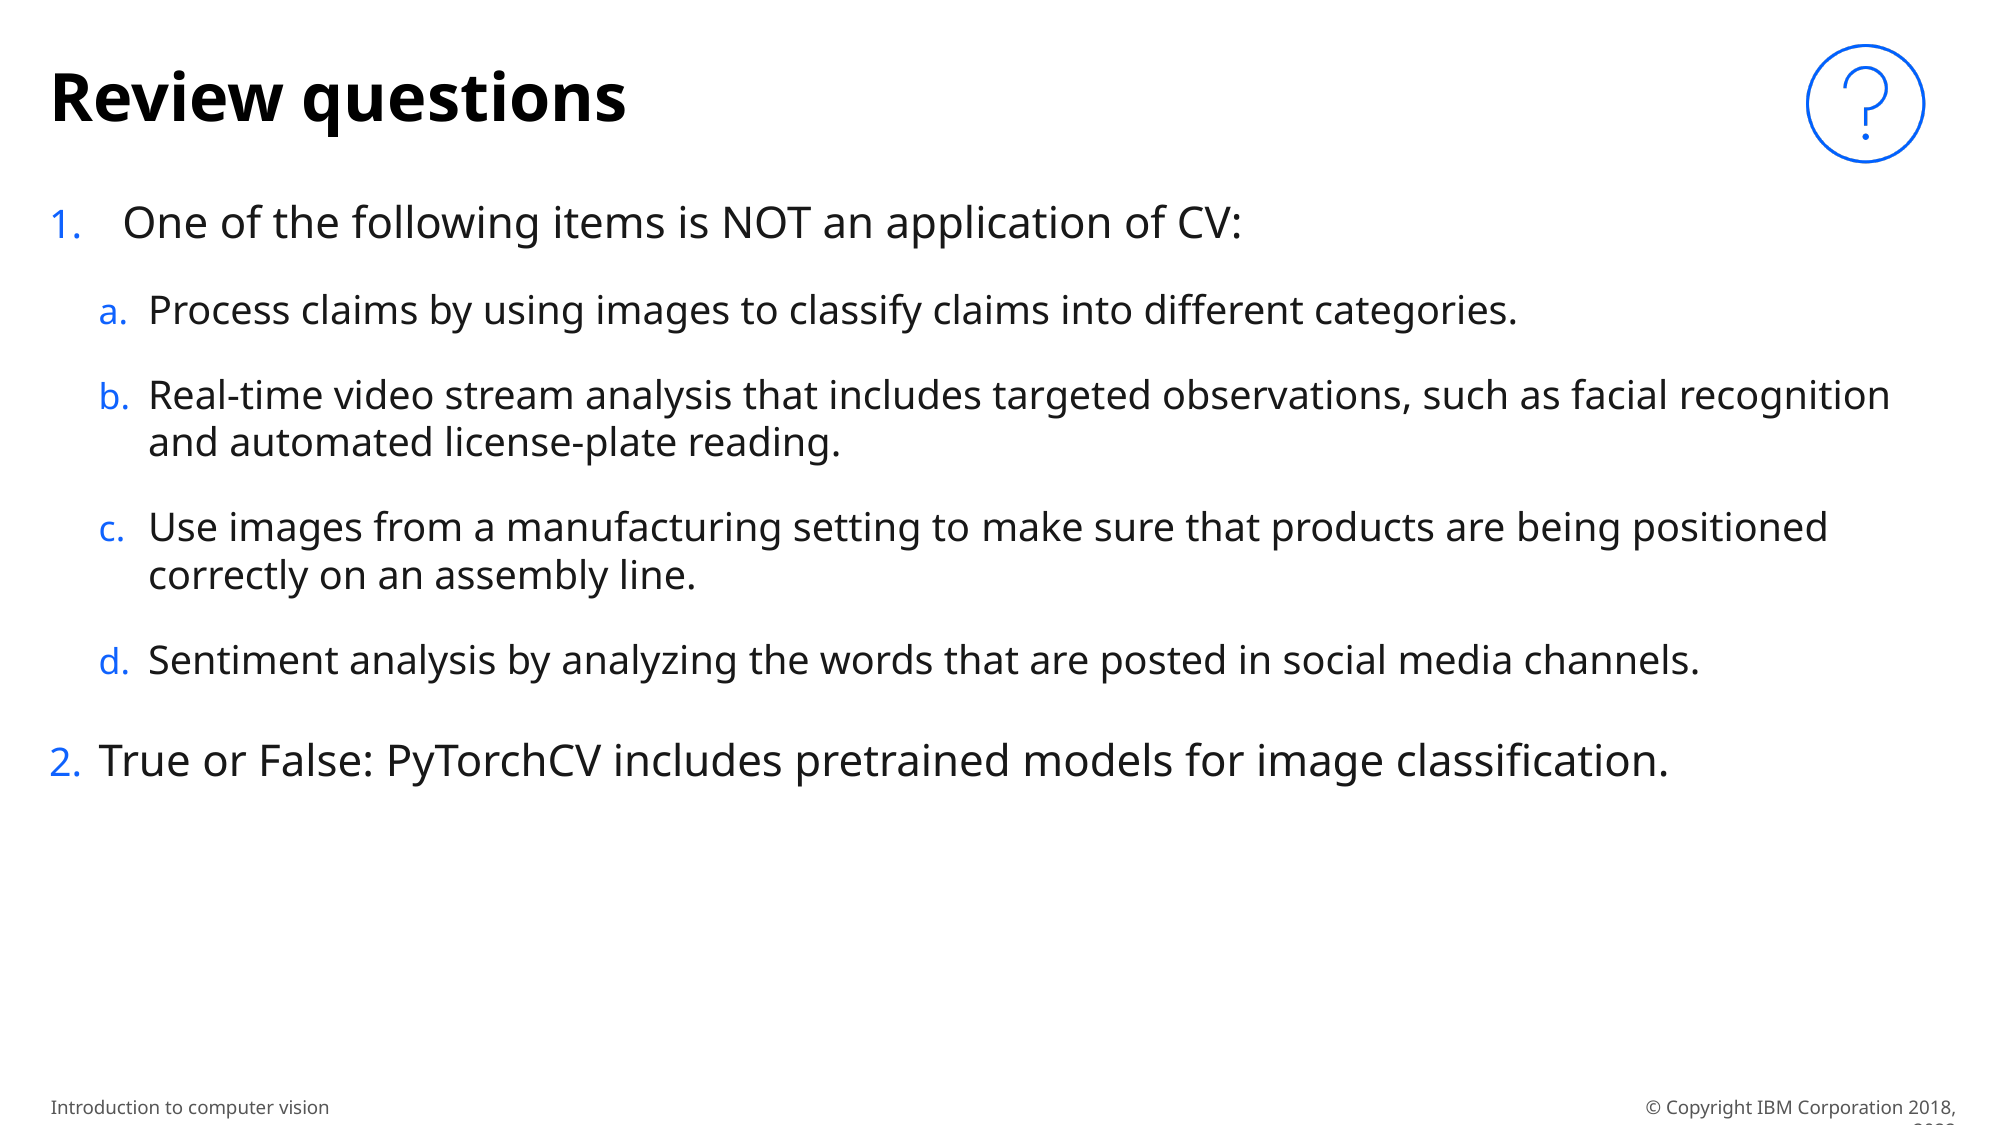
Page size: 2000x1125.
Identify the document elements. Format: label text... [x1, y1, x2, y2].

picture [1790, 28, 1941, 179]
list One of the following items is NOT an application of CV: Process claims by using images to classify claims into different categories. Real-time video stream analysis that includes targeted observations, such as facial recognition and automated license-plate reading. Use images from a manufacturing setting to make sure that products are being positioned correctly on an assembly line. Sentiment analysis by analyzing the words that are posted in social media channels. True or False: PyTorchCV includes pretrained models for image classification. [34, 191, 1944, 1097]
title Review questions [34, 29, 1790, 171]
footer © Copyright IBM Corporation 2018, 2022 [1616, 1096, 1972, 1125]
